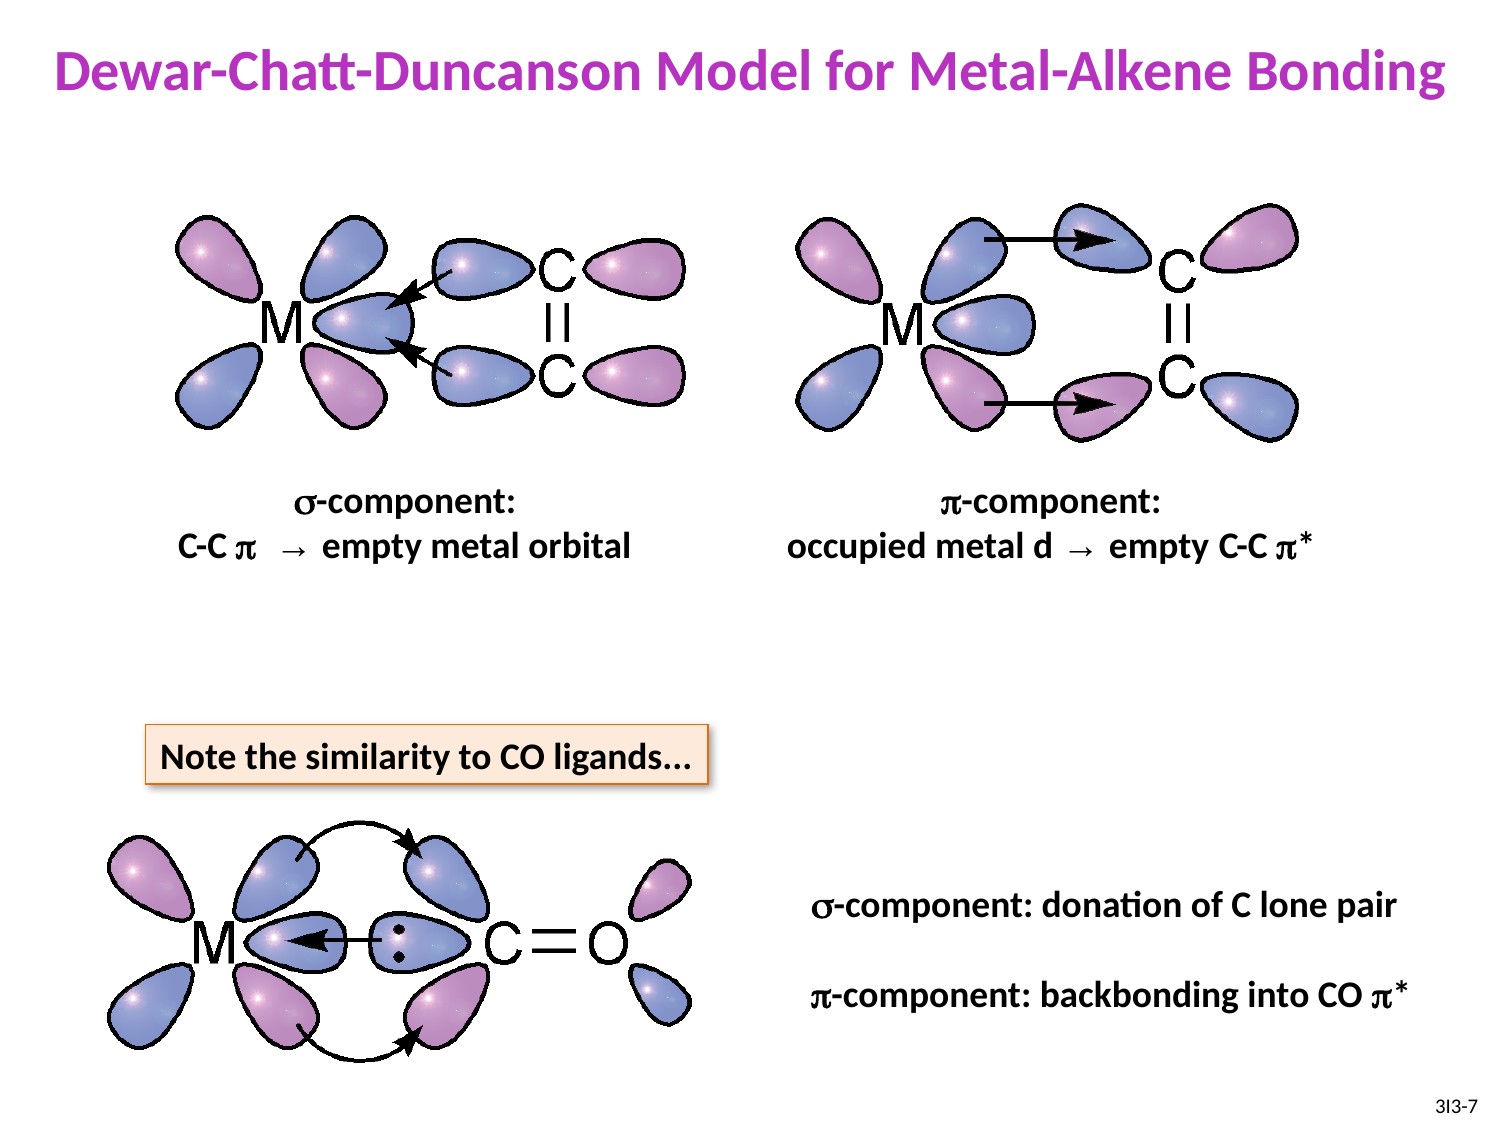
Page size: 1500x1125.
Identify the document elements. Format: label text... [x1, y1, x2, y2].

text_box Note the similarity to CO ligands... [145, 724, 708, 785]
picture [88, 798, 708, 1084]
text_box s-component: C-C p → empty metal orbital [128, 468, 682, 574]
text_box 3I3-7 [1420, 1084, 1494, 1125]
picture [159, 185, 1319, 458]
text_box s-component: donation of C lone pair p-component: backbonding into CO p* [796, 872, 1426, 1023]
text_box Dewar-Chatt-Duncanson Model for Metal-Alkene Bonding [39, 24, 1461, 110]
text_box p-component: occupied metal d → empty C-C p* [724, 468, 1378, 574]
